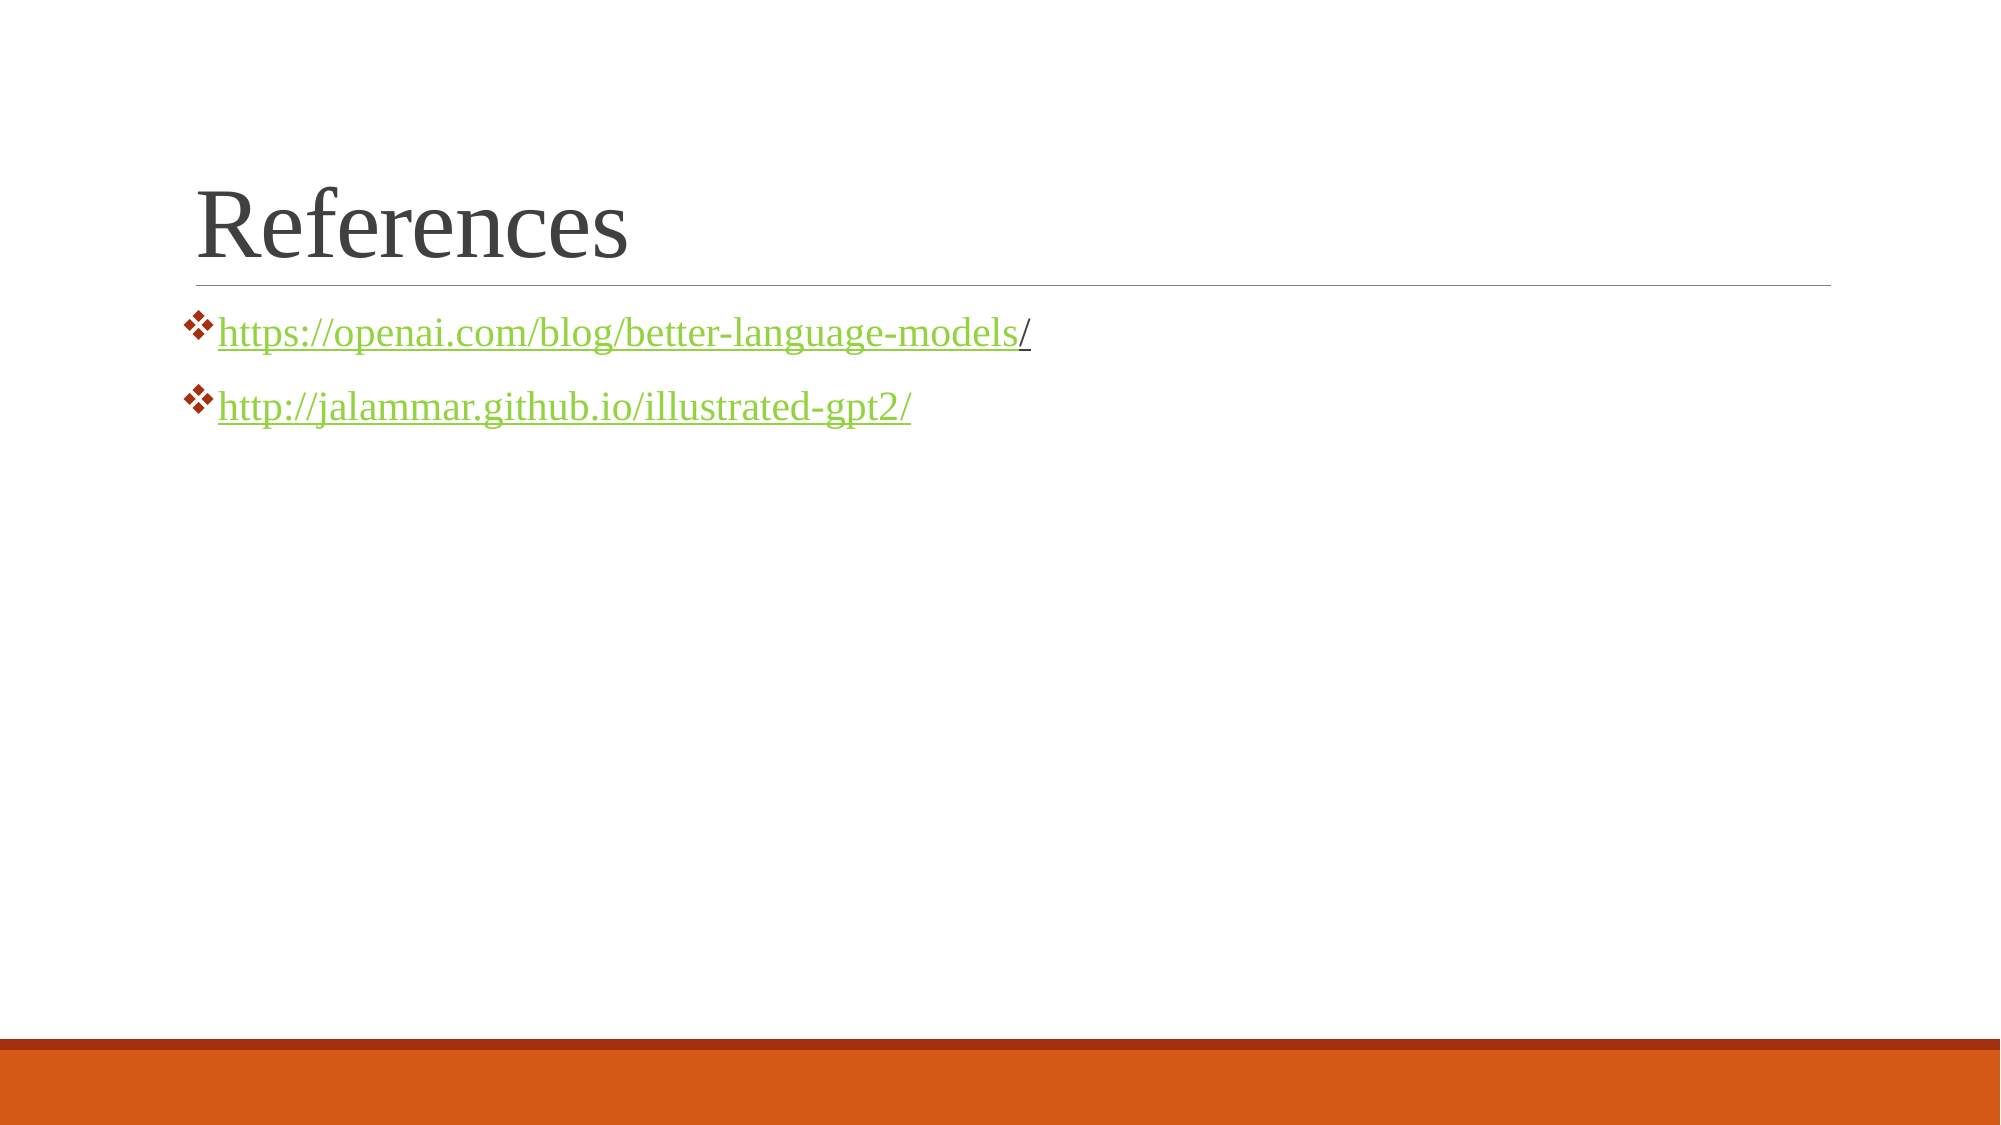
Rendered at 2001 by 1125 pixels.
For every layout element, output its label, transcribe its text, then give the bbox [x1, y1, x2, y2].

title References [180, 47, 1830, 285]
list https://openai.com/blog/better-language-models/ http://jalammar.github.io/illustrated-gpt2/ [180, 302, 1830, 963]
